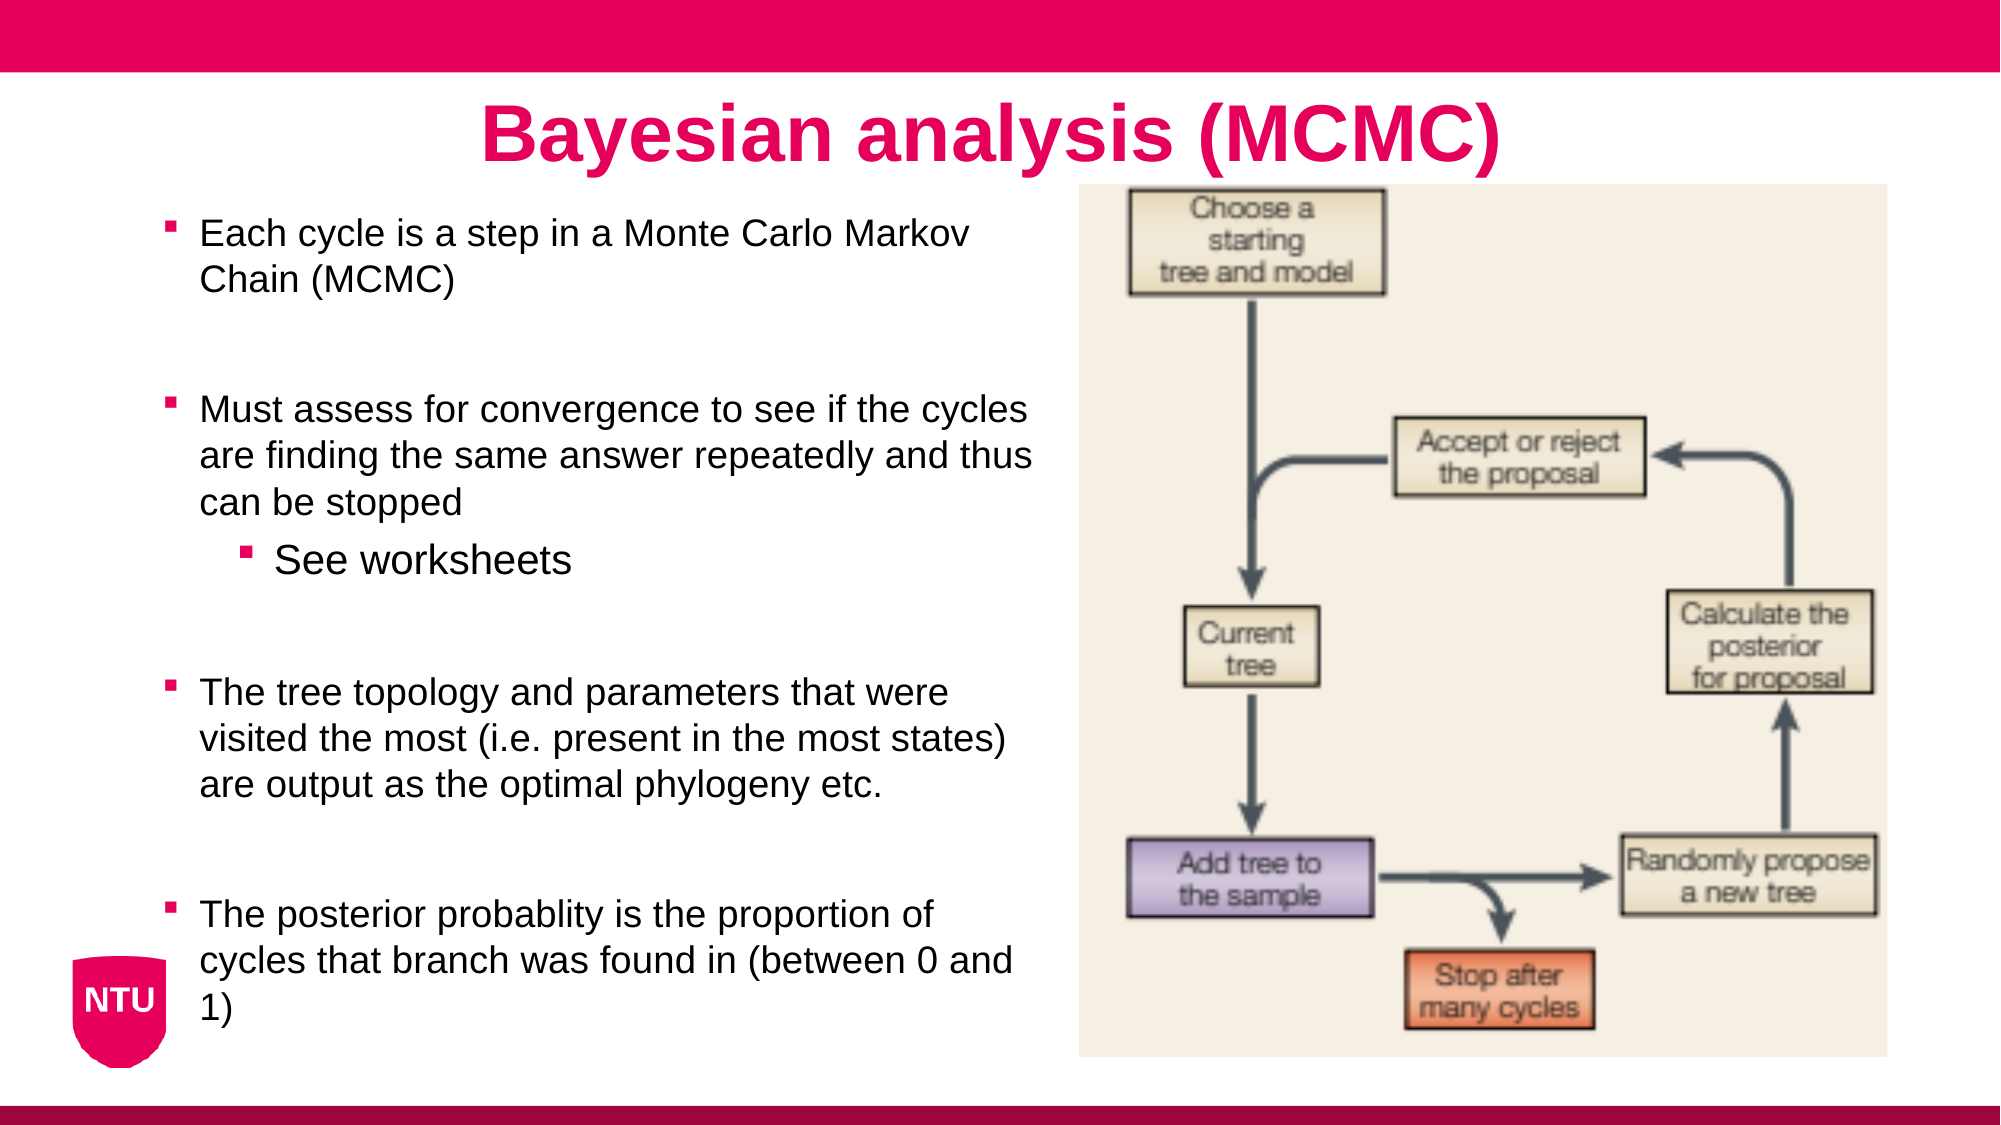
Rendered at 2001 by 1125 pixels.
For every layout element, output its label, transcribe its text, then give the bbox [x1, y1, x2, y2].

picture [1079, 184, 1888, 1057]
text_box Bayesian analysis (MCMC) [72, 72, 1928, 185]
list Each cycle is a step in a Monte Carlo Markov Chain (MCMC) Must assess for convergence to see if the cycles are finding the same answer repeatedly and thus can be stopped See worksheets The tree topology and parameters that were visited the most (i.e. present in the most states) are output as the optimal phylogeny etc. The posterior probablity is the proportion of cycles that branch was found in (between 0 and 1) [162, 200, 1055, 1044]
